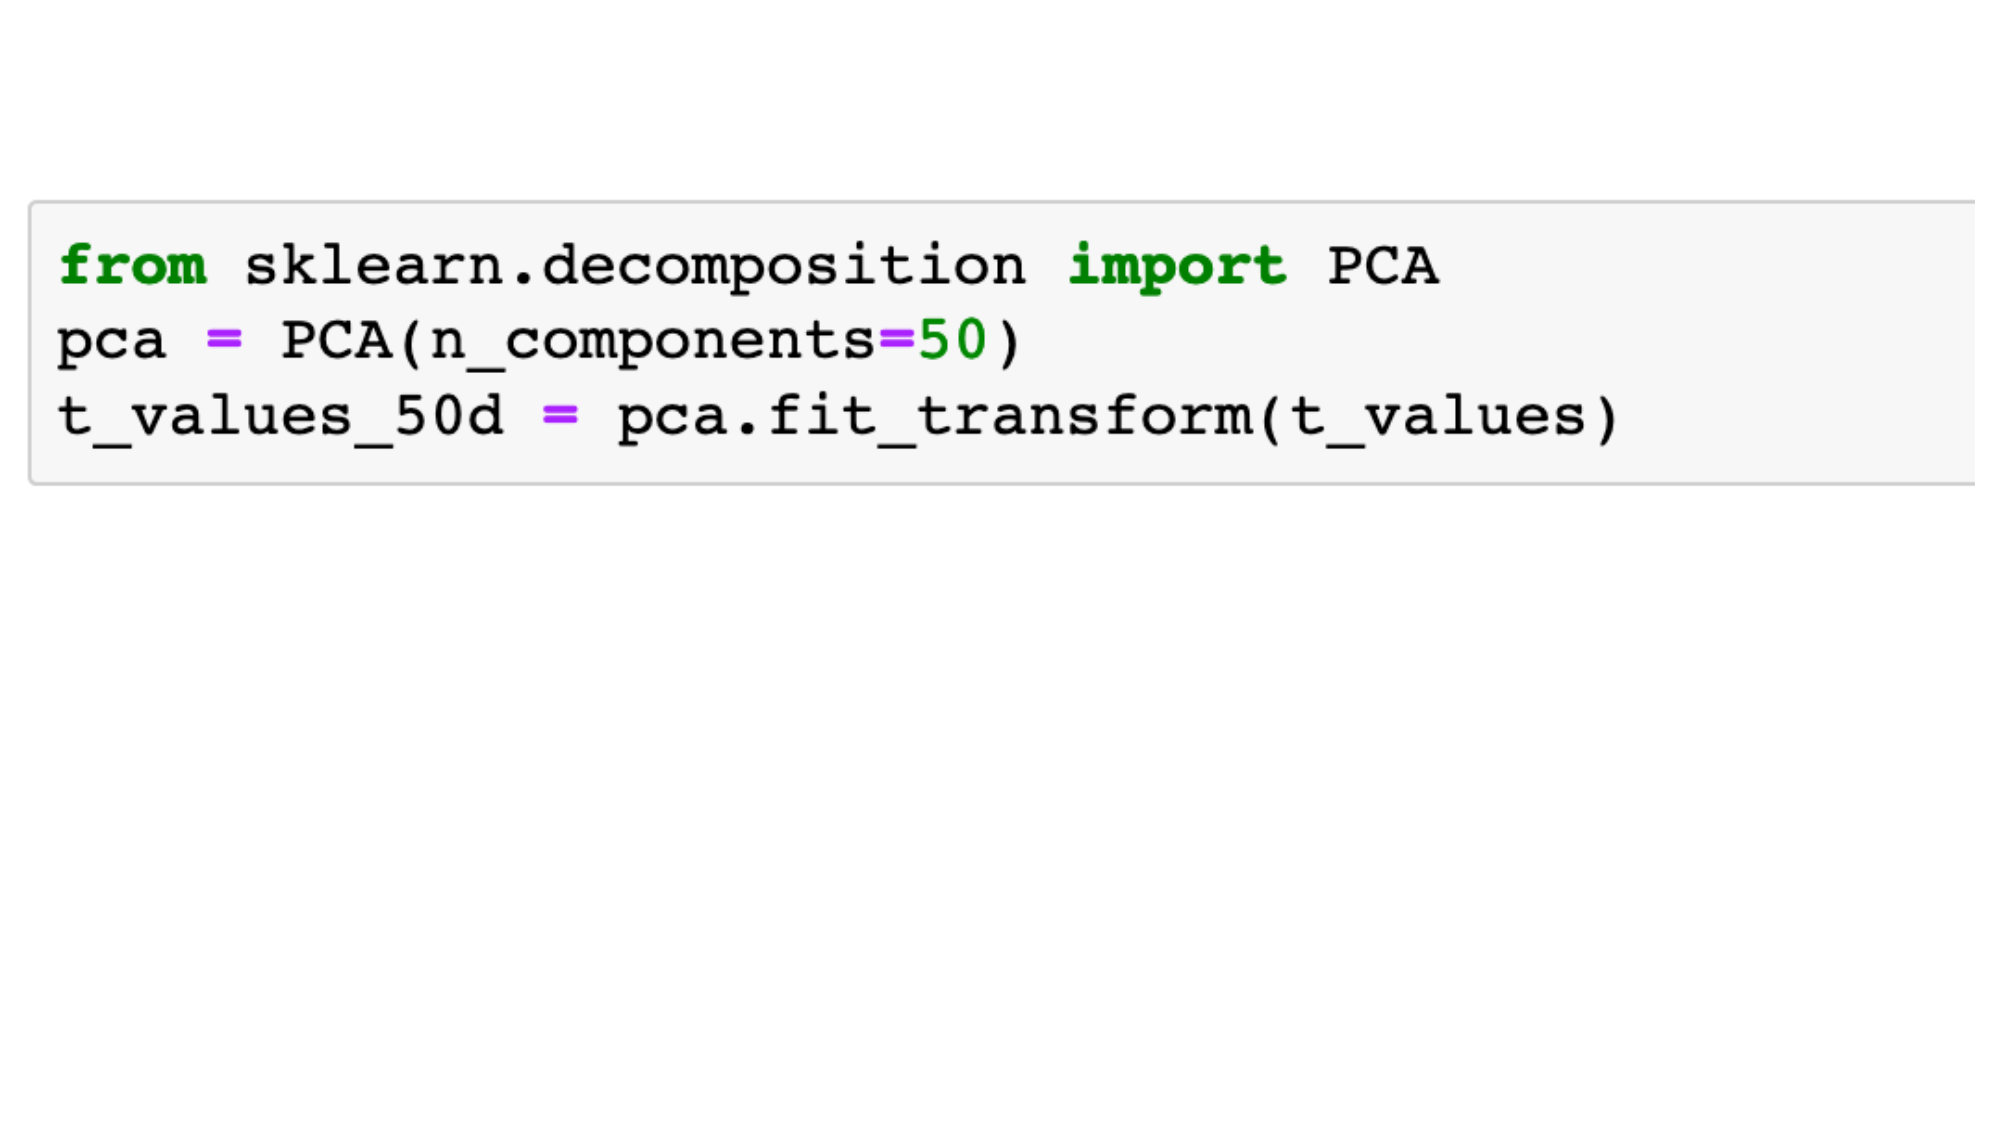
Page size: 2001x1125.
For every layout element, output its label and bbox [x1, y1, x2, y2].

picture [6, 180, 2000, 1111]
